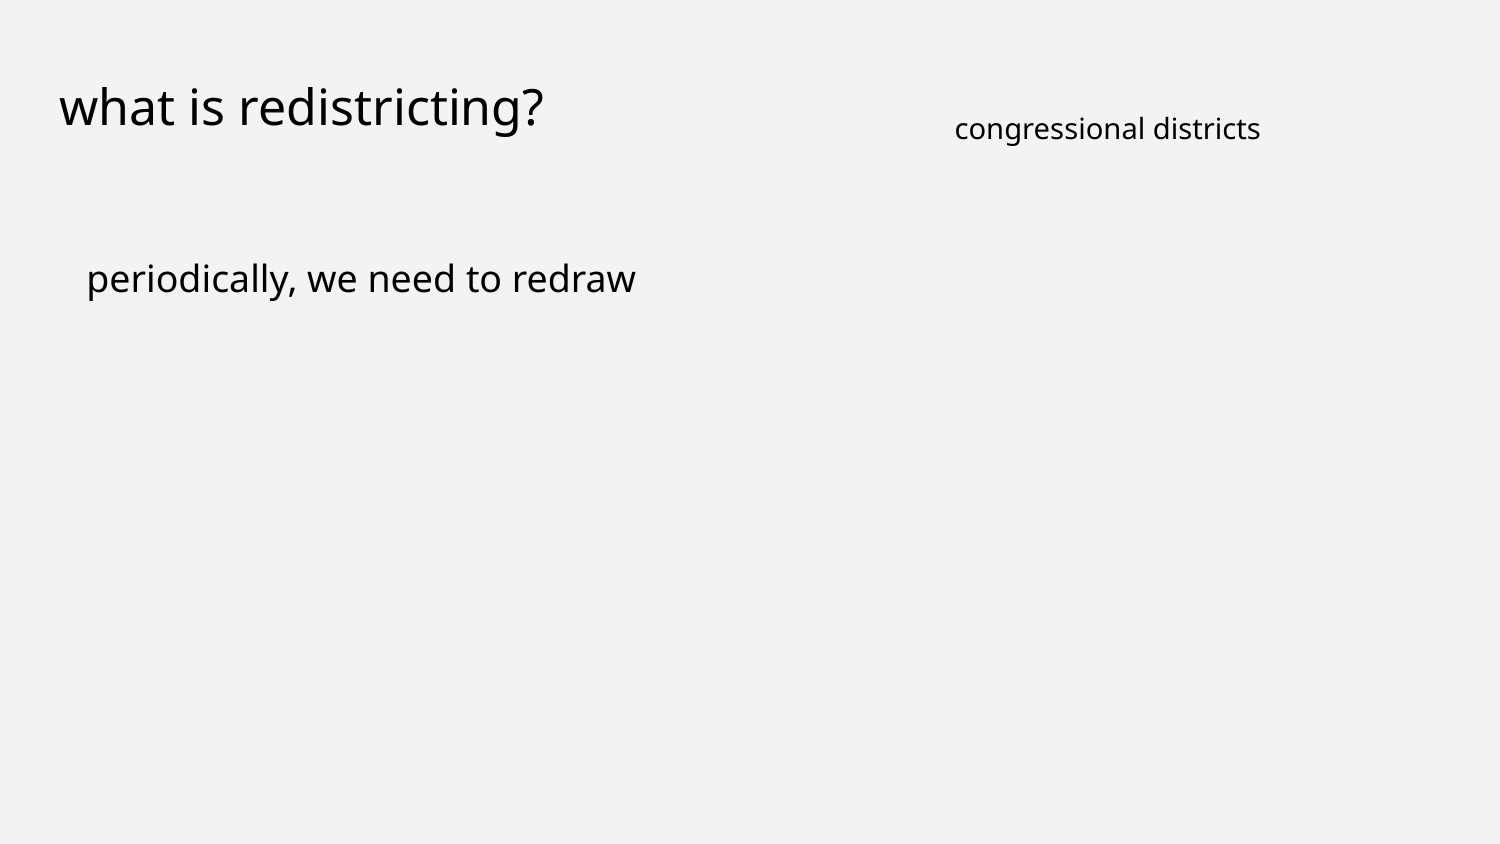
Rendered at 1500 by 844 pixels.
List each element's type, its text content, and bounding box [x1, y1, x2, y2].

text_box what is redistricting? [44, 60, 726, 207]
text_box congressional districts [939, 95, 1446, 648]
text_box [32, 26, 898, 207]
text_box periodically, we need to redraw [71, 239, 691, 772]
